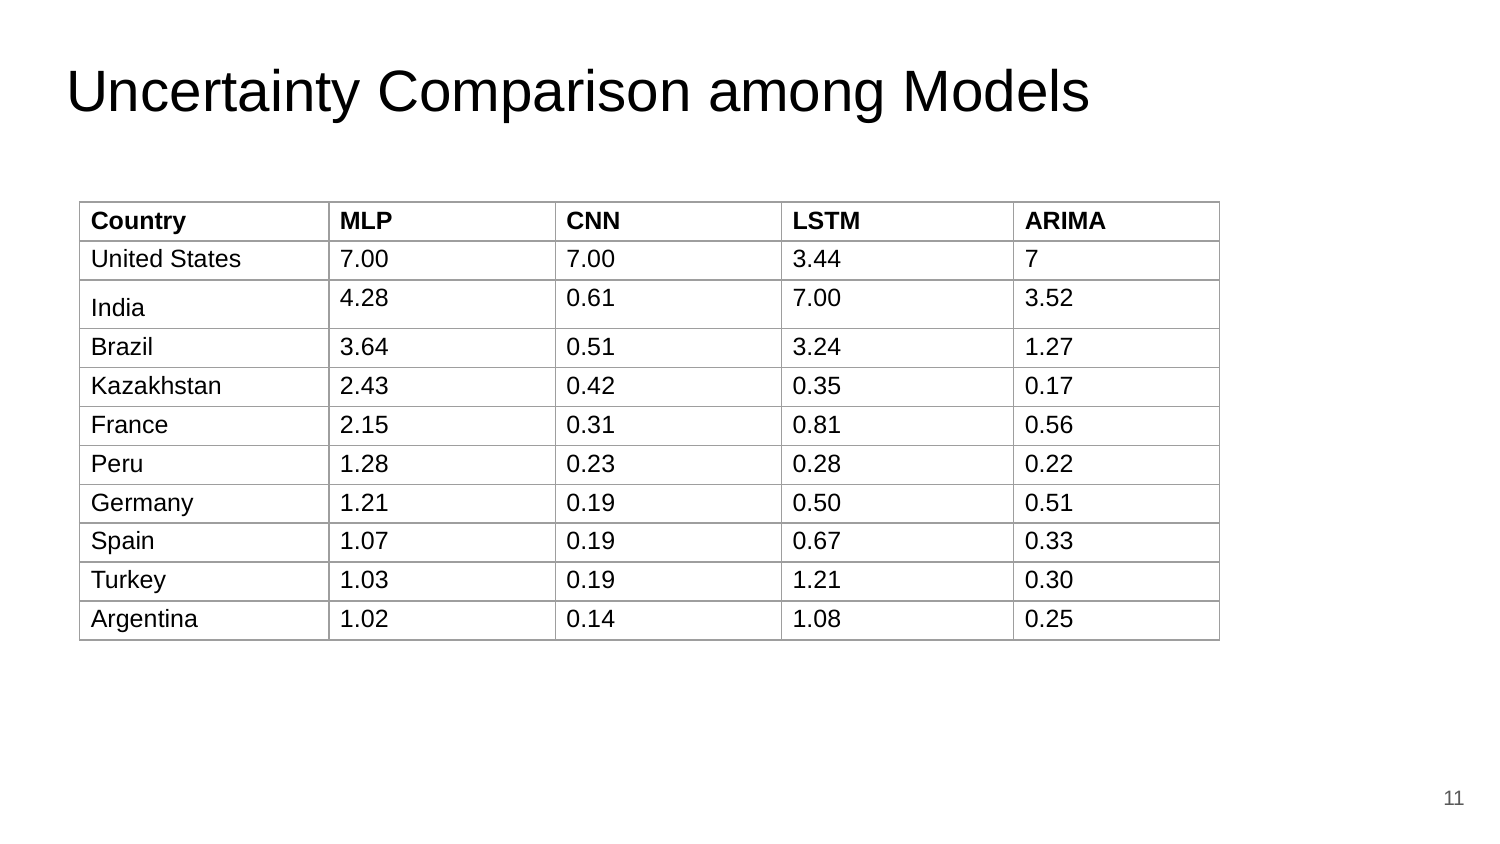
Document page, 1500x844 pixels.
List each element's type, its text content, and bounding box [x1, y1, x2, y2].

table_cell Brazil [80, 329, 328, 367]
table_cell 0.67 [782, 524, 1013, 561]
table_cell 1.07 [330, 524, 555, 561]
table_cell 0.25 [1014, 602, 1219, 639]
table_cell India [80, 281, 328, 328]
table_cell 0.14 [556, 602, 781, 639]
table_cell 0.19 [556, 563, 781, 600]
table_cell 0.51 [556, 329, 781, 367]
table_cell France [80, 407, 328, 445]
table_cell 1.21 [330, 485, 555, 522]
table_cell 1.02 [330, 602, 555, 639]
table_cell Spain [80, 524, 328, 561]
table_header ARIMA [1014, 203, 1219, 240]
table_cell 1.27 [1014, 329, 1219, 367]
table_cell 1.21 [782, 563, 1013, 600]
table_cell 0.17 [1014, 368, 1219, 406]
table_cell 1.28 [330, 446, 555, 484]
table_cell 0.19 [556, 485, 781, 522]
table_cell Turkey [80, 563, 328, 600]
table_cell Germany [80, 485, 328, 522]
table_header CNN [556, 203, 781, 240]
table_cell Peru [80, 446, 328, 484]
table_cell 0.19 [556, 524, 781, 561]
table_header MLP [330, 203, 555, 240]
table_cell 7.00 [330, 242, 555, 279]
table_cell 0.33 [1014, 524, 1219, 561]
table_cell 0.35 [782, 368, 1013, 406]
table_cell United States [80, 242, 328, 279]
table_cell 0.51 [1014, 485, 1219, 522]
table_cell 7.00 [556, 242, 781, 279]
table_cell 2.15 [330, 407, 555, 445]
title Uncertainty Comparison among Models [51, 37, 1449, 132]
table_cell 1.03 [330, 563, 555, 600]
table_cell 0.61 [556, 281, 781, 328]
table_cell Kazakhstan [80, 368, 328, 406]
table_cell 7.00 [782, 281, 1013, 328]
table_header Country [80, 203, 328, 240]
table_cell 0.22 [1014, 446, 1219, 484]
table_cell 3.44 [782, 242, 1013, 279]
table_header LSTM [782, 203, 1013, 240]
table_cell 0.28 [782, 446, 1013, 484]
table_cell 3.24 [782, 329, 1013, 367]
table_cell 7 [1014, 242, 1219, 279]
table_cell 0.42 [556, 368, 781, 406]
table_cell 3.52 [1014, 281, 1219, 328]
table_cell 0.30 [1014, 563, 1219, 600]
table_cell 1.08 [782, 602, 1013, 639]
table_cell 0.50 [782, 485, 1013, 522]
table_cell 0.31 [556, 407, 781, 445]
list [51, 189, 1449, 750]
slide_number 11 [1389, 764, 1480, 830]
table_cell 0.56 [1014, 407, 1219, 445]
table_cell Argentina [80, 602, 328, 639]
table_cell 2.43 [330, 368, 555, 406]
table_cell 0.23 [556, 446, 781, 484]
table_cell 3.64 [330, 329, 555, 367]
table_cell 4.28 [330, 281, 555, 328]
table_cell 0.81 [782, 407, 1013, 445]
